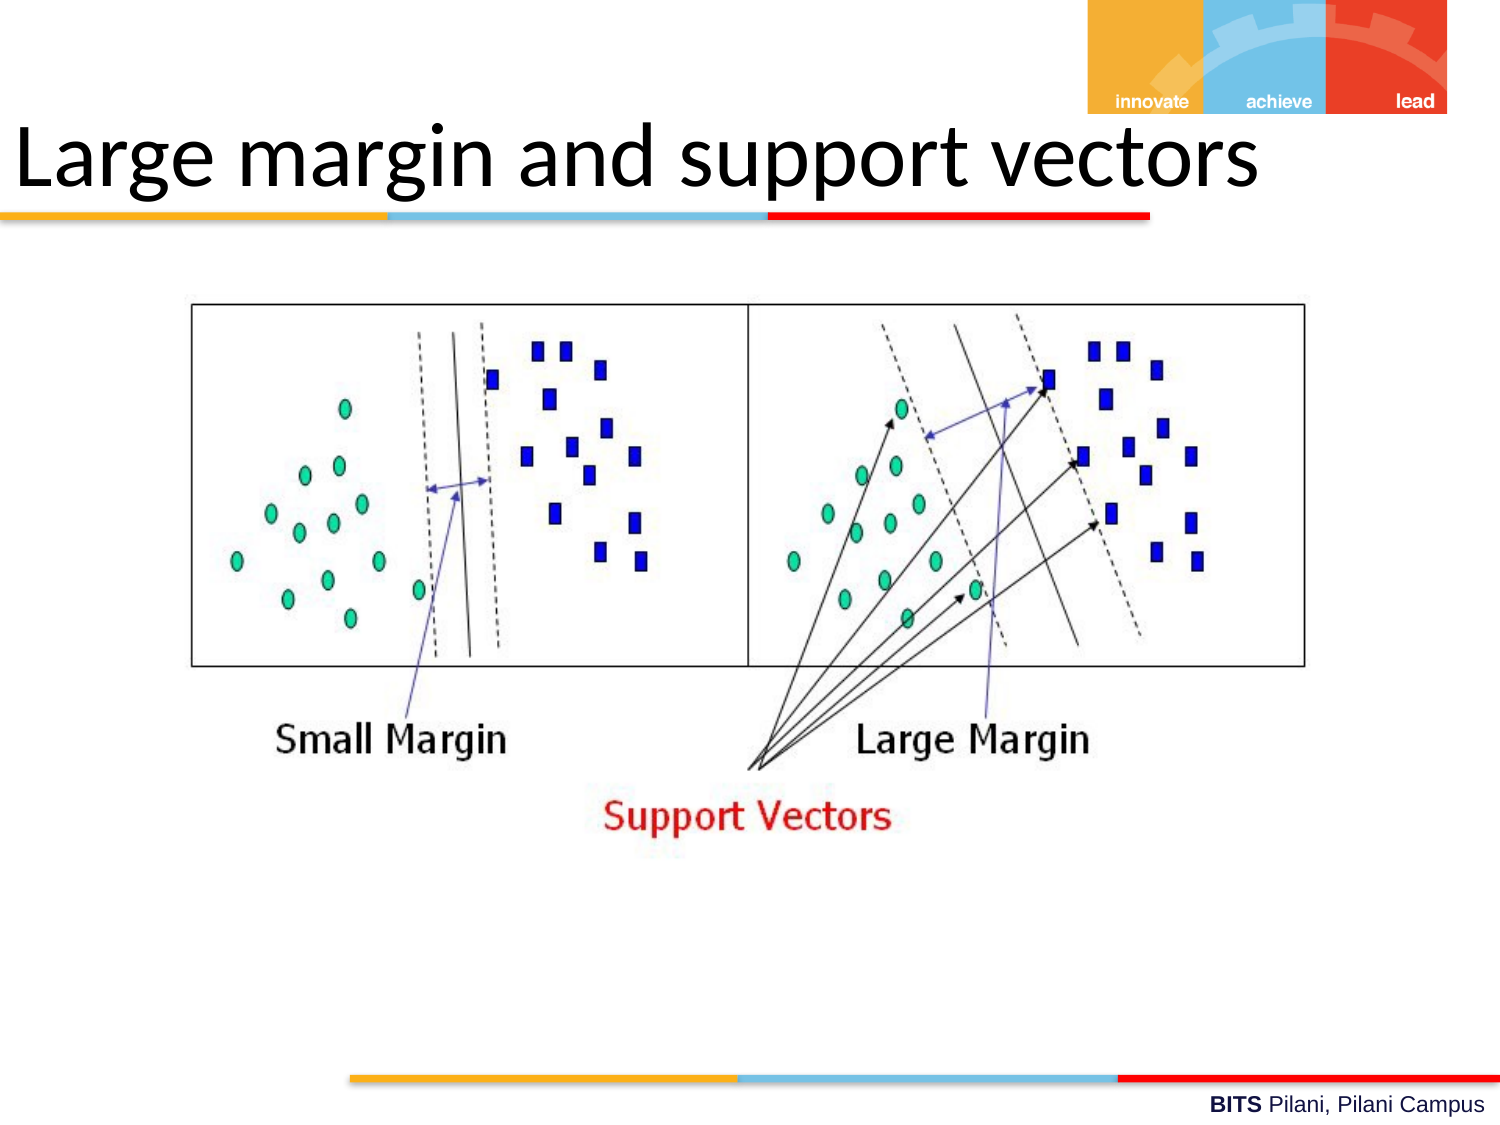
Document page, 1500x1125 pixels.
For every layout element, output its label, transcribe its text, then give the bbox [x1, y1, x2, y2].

picture [159, 257, 1340, 868]
picture [1087, 0, 1448, 114]
title Large margin and support vectors [0, 87, 1350, 275]
